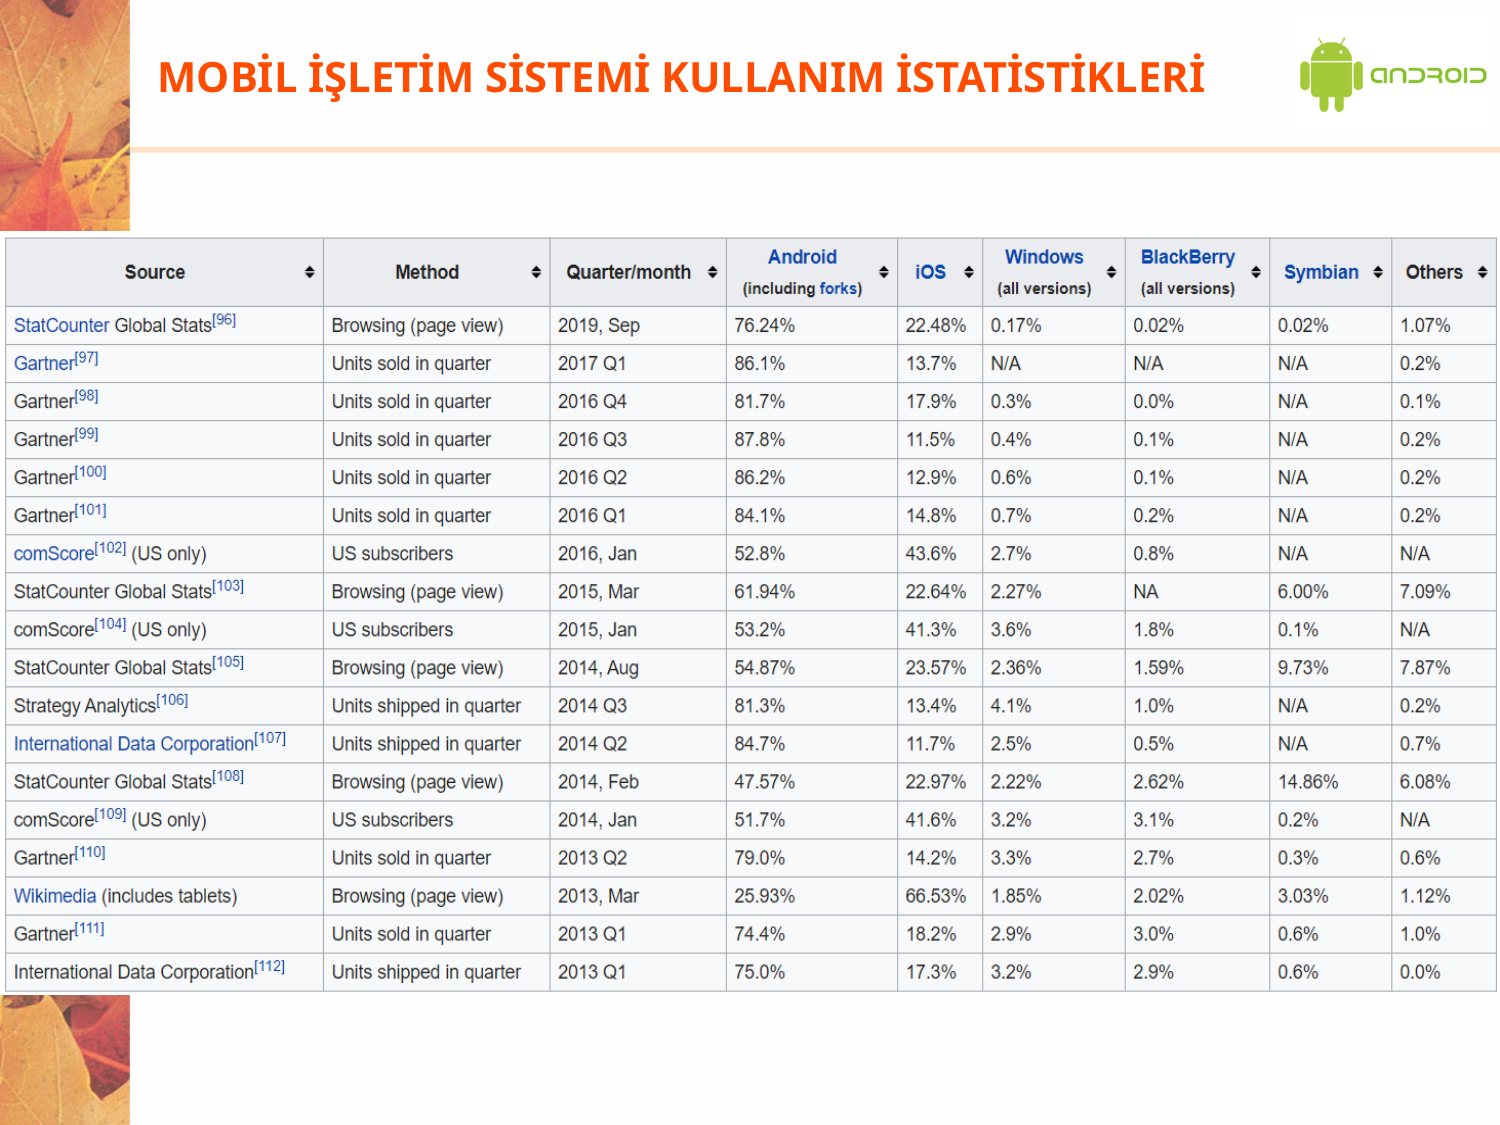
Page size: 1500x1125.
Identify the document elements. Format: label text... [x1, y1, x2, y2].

text_box MOBİL İŞLETİM SİSTEMİ KULLANIM İSTATİSTİKLERİ [142, 43, 1288, 109]
picture [0, 0, 1500, 1125]
